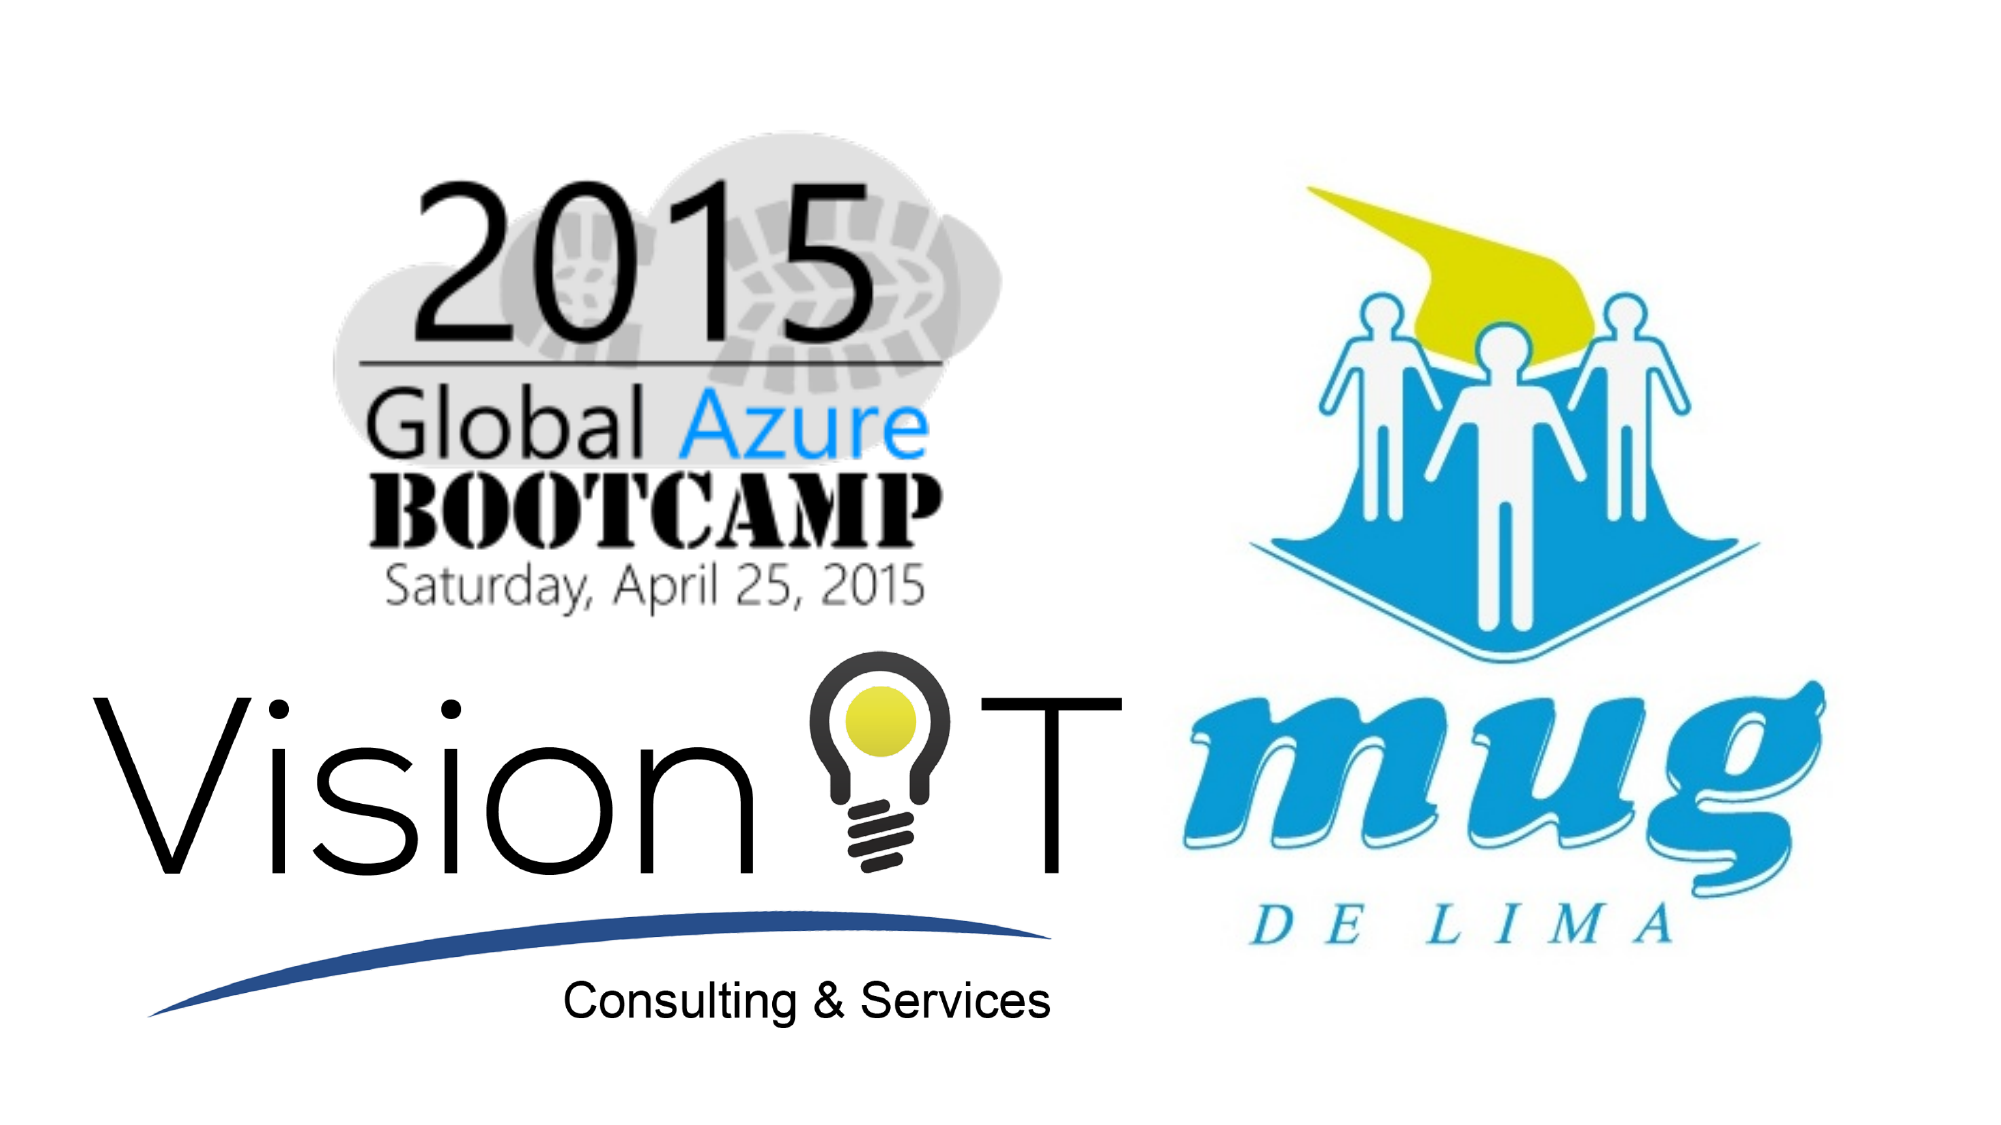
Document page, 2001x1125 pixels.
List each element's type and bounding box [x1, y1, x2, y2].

picture [92, 98, 1918, 1029]
